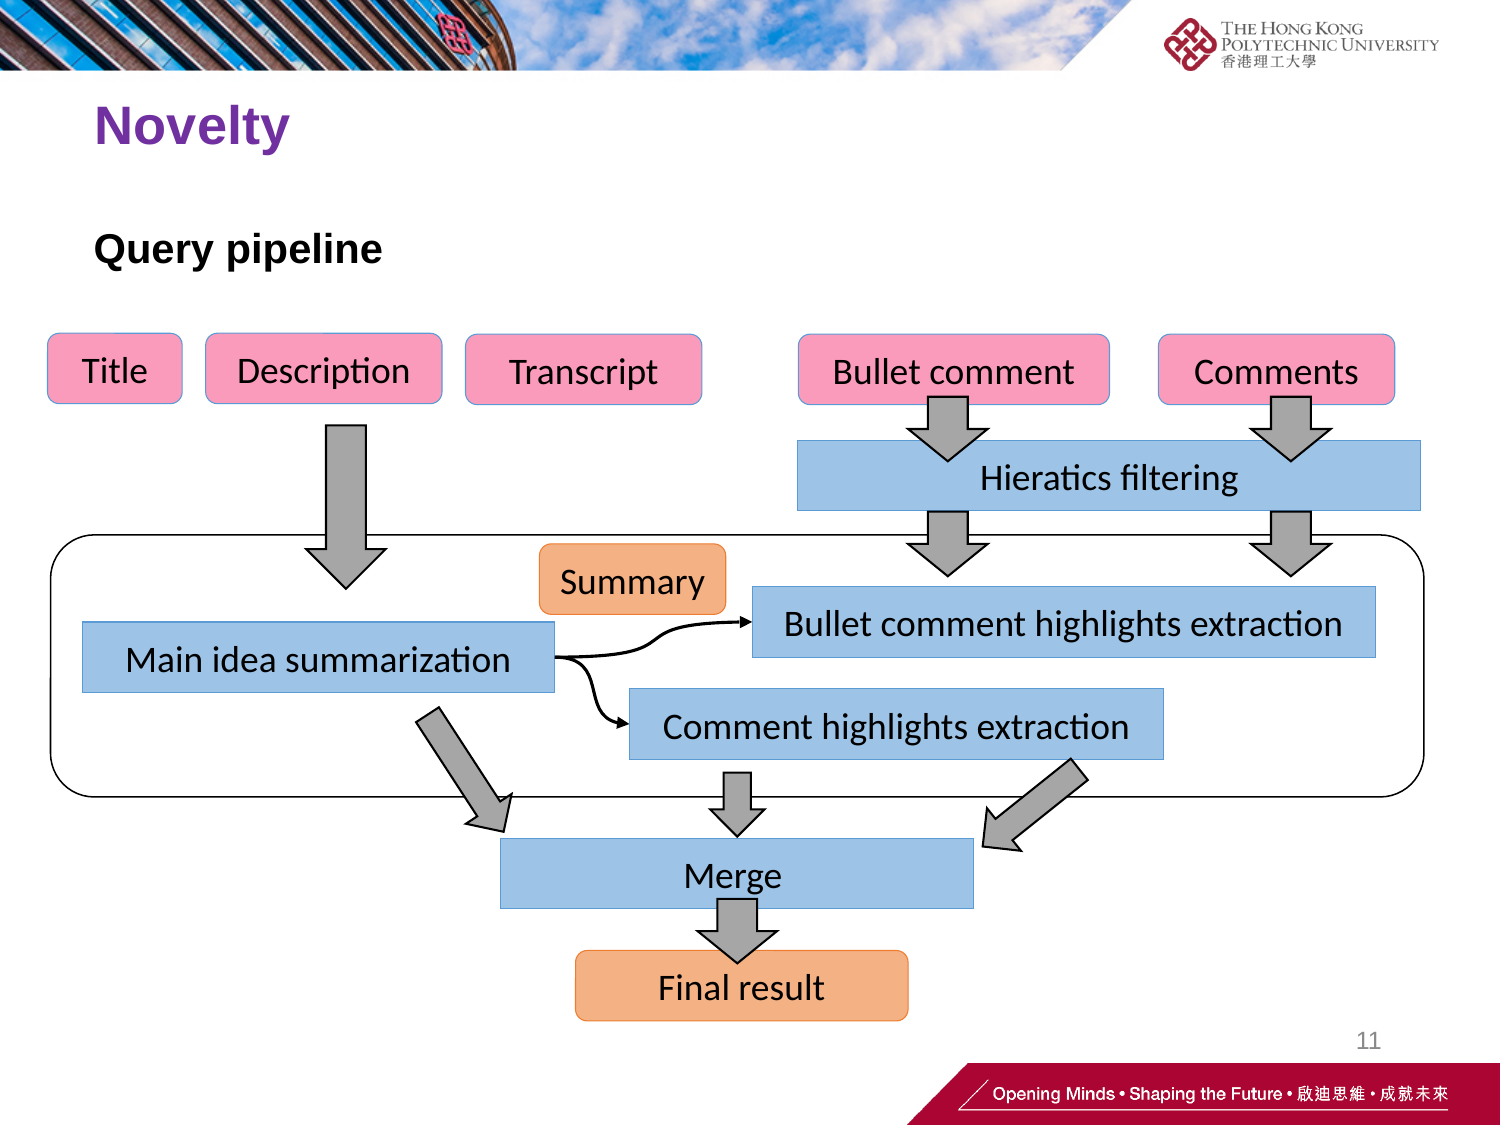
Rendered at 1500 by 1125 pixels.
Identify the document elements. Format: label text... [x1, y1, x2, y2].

text_box [303, 424, 389, 591]
text_box [905, 510, 991, 578]
text_box Bullet comment [797, 333, 1111, 406]
text_box [50, 534, 1424, 797]
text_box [554, 657, 630, 724]
text_box Description [205, 332, 443, 405]
text_box [1248, 510, 1334, 578]
text_box [414, 705, 514, 834]
text_box [905, 395, 991, 463]
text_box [554, 621, 753, 658]
text_box Final result [574, 949, 909, 1022]
text_box [981, 757, 1090, 853]
picture [0, 0, 1500, 1125]
text_box [1248, 395, 1334, 463]
text_box Summary [538, 543, 727, 615]
text_box [707, 771, 768, 839]
text_box Merge [500, 838, 974, 909]
text_box Title [46, 332, 183, 405]
text_box Transcript [464, 333, 703, 406]
text_box Novelty [79, 83, 1430, 163]
text_box Comments [1157, 333, 1396, 406]
slide_number 11 [1059, 1015, 1397, 1064]
list Query pipeline [78, 218, 1429, 1035]
text_box [694, 897, 781, 965]
